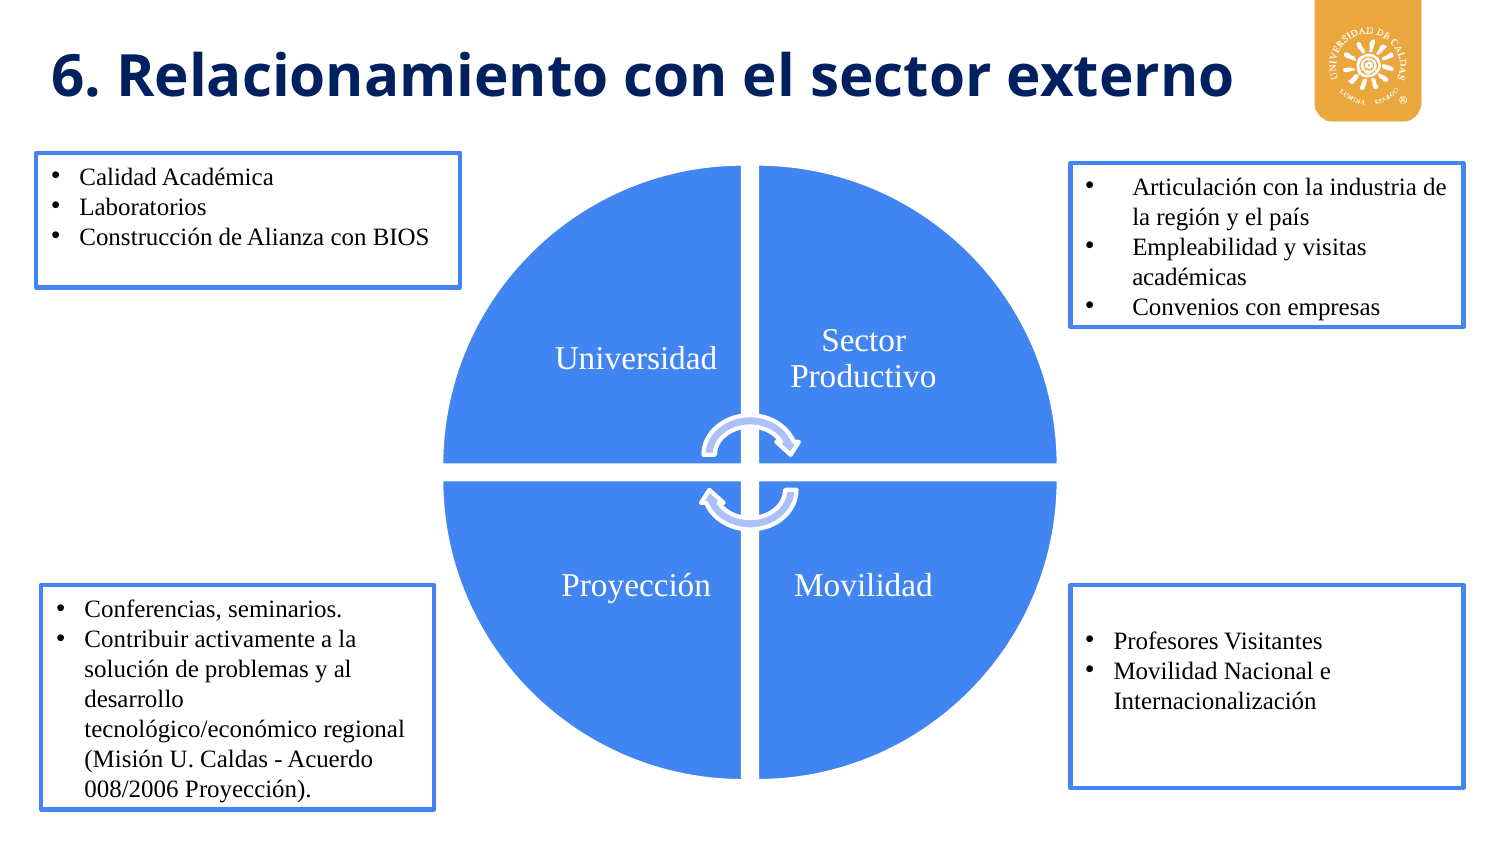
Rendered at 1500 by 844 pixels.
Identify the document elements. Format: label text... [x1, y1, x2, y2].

text_box Calidad Académica Laboratorios Construcción de Alianza con BIOS [36, 152, 461, 288]
title 6. Relacionamiento con el sector externo [36, 22, 1435, 194]
text_box Articulación con la industria de la región y el país Empleabilidad y visitas académicas Convenios con empresas [1070, 162, 1464, 328]
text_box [440, 163, 1059, 782]
text_box Profesores Visitantes Movilidad Nacional e Internacionalización [1070, 584, 1464, 788]
picture [0, 0, 1500, 844]
text_box Conferencias, seminarios. Contribuir activamente a la solución de problemas y al desarrollo tecnológico/económico regional (Misión U. Caldas - Acuerdo 008/2006 Proyección). [41, 584, 435, 810]
